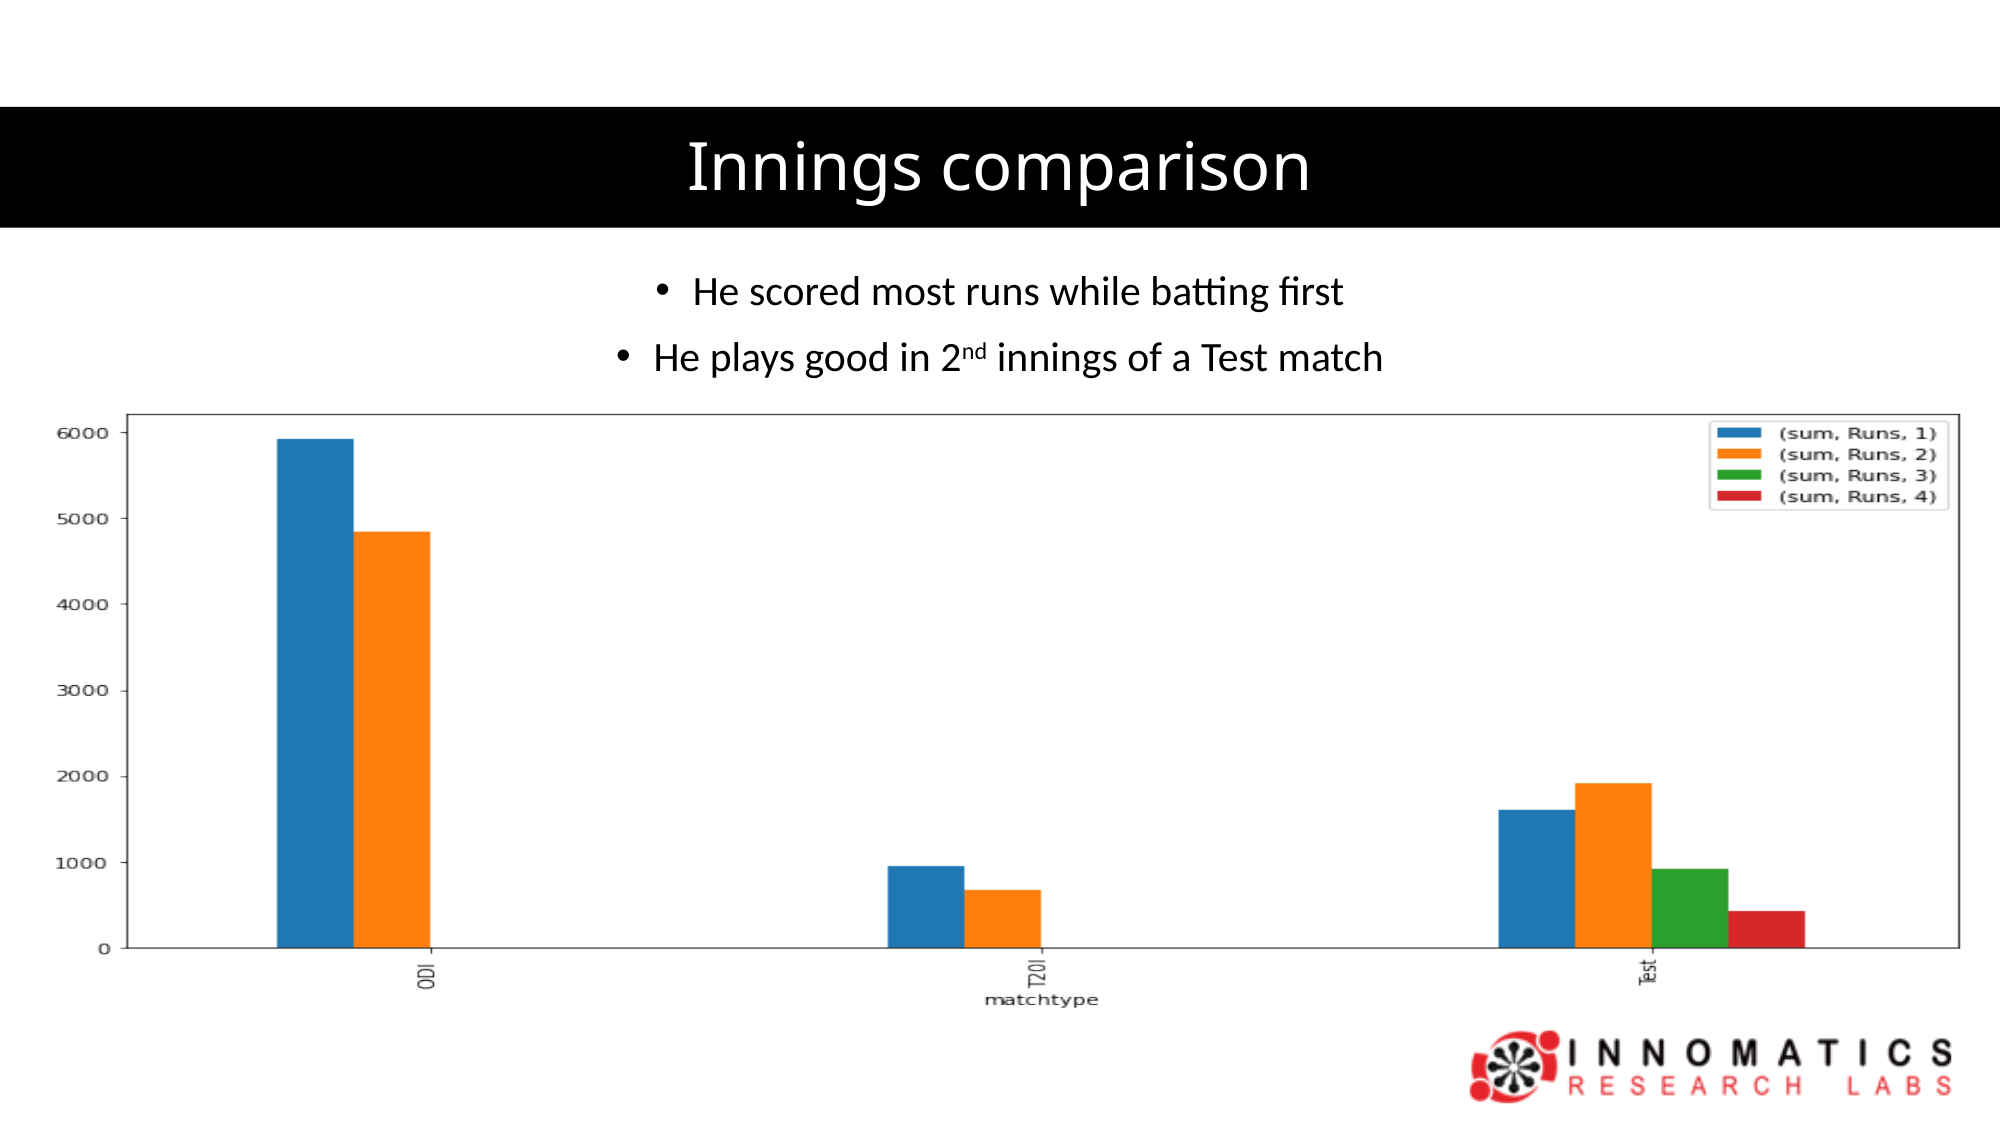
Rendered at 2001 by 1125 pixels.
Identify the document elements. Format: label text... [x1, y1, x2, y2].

text_box [0, 106, 2000, 229]
picture [39, 404, 1975, 1125]
list He scored most runs while batting first He plays good in 2nd innings of a Test match [234, 262, 1766, 404]
title Innings comparison [137, 110, 1863, 228]
